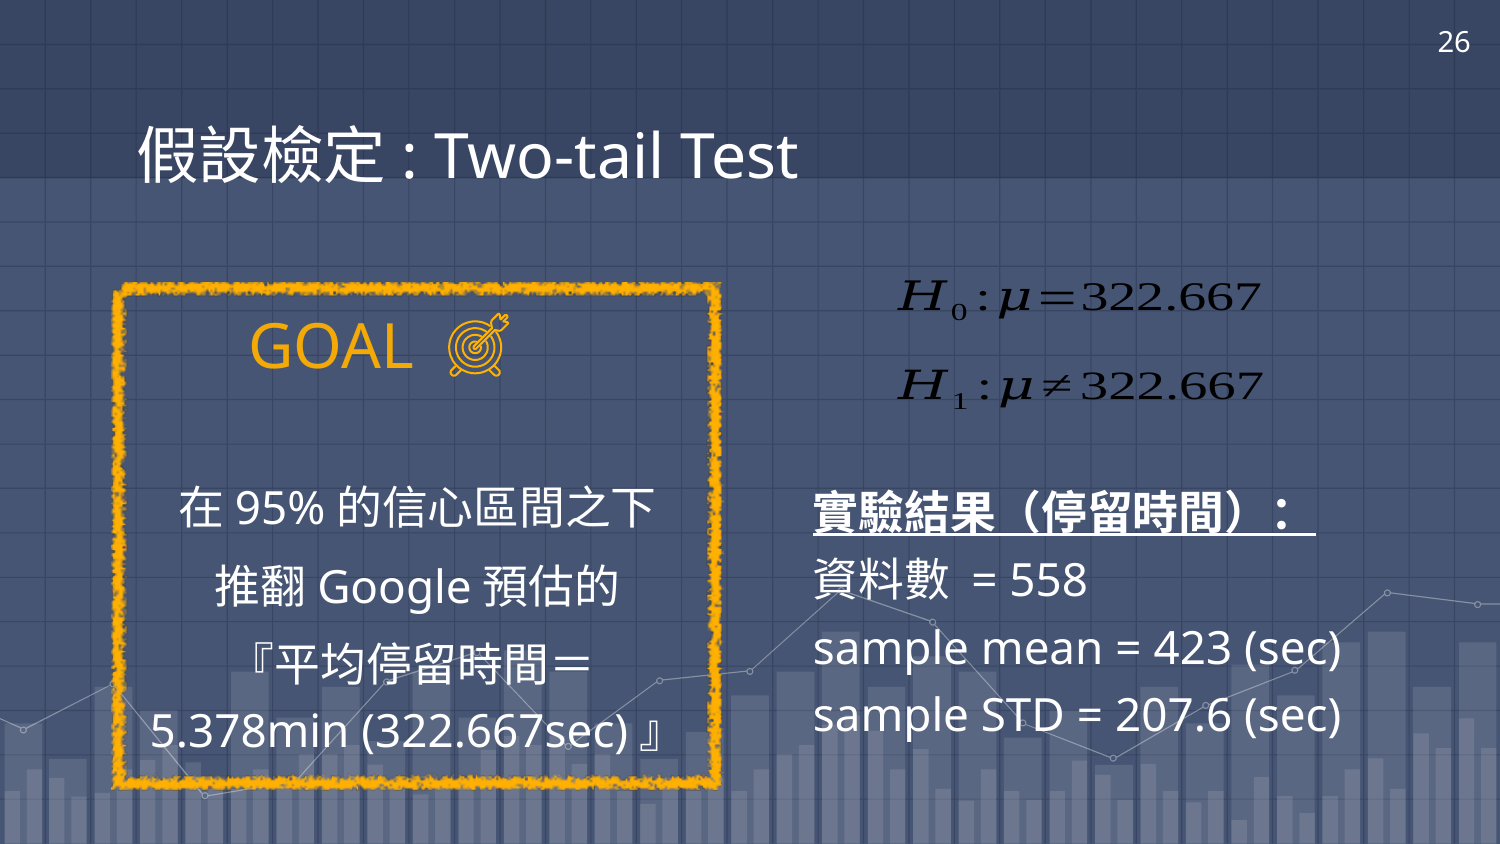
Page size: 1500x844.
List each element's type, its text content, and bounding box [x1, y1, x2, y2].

title 假設檢定: Two-tail Test [120, 65, 1383, 207]
list 實驗結果（停留時間）： 資料數 = 558 sample mean = 423 (sec) sample STD = 207.6 (sec) [797, 468, 1448, 787]
slide_number 26 [1421, 9, 1488, 77]
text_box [894, 274, 1266, 415]
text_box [111, 282, 724, 793]
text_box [448, 313, 509, 376]
